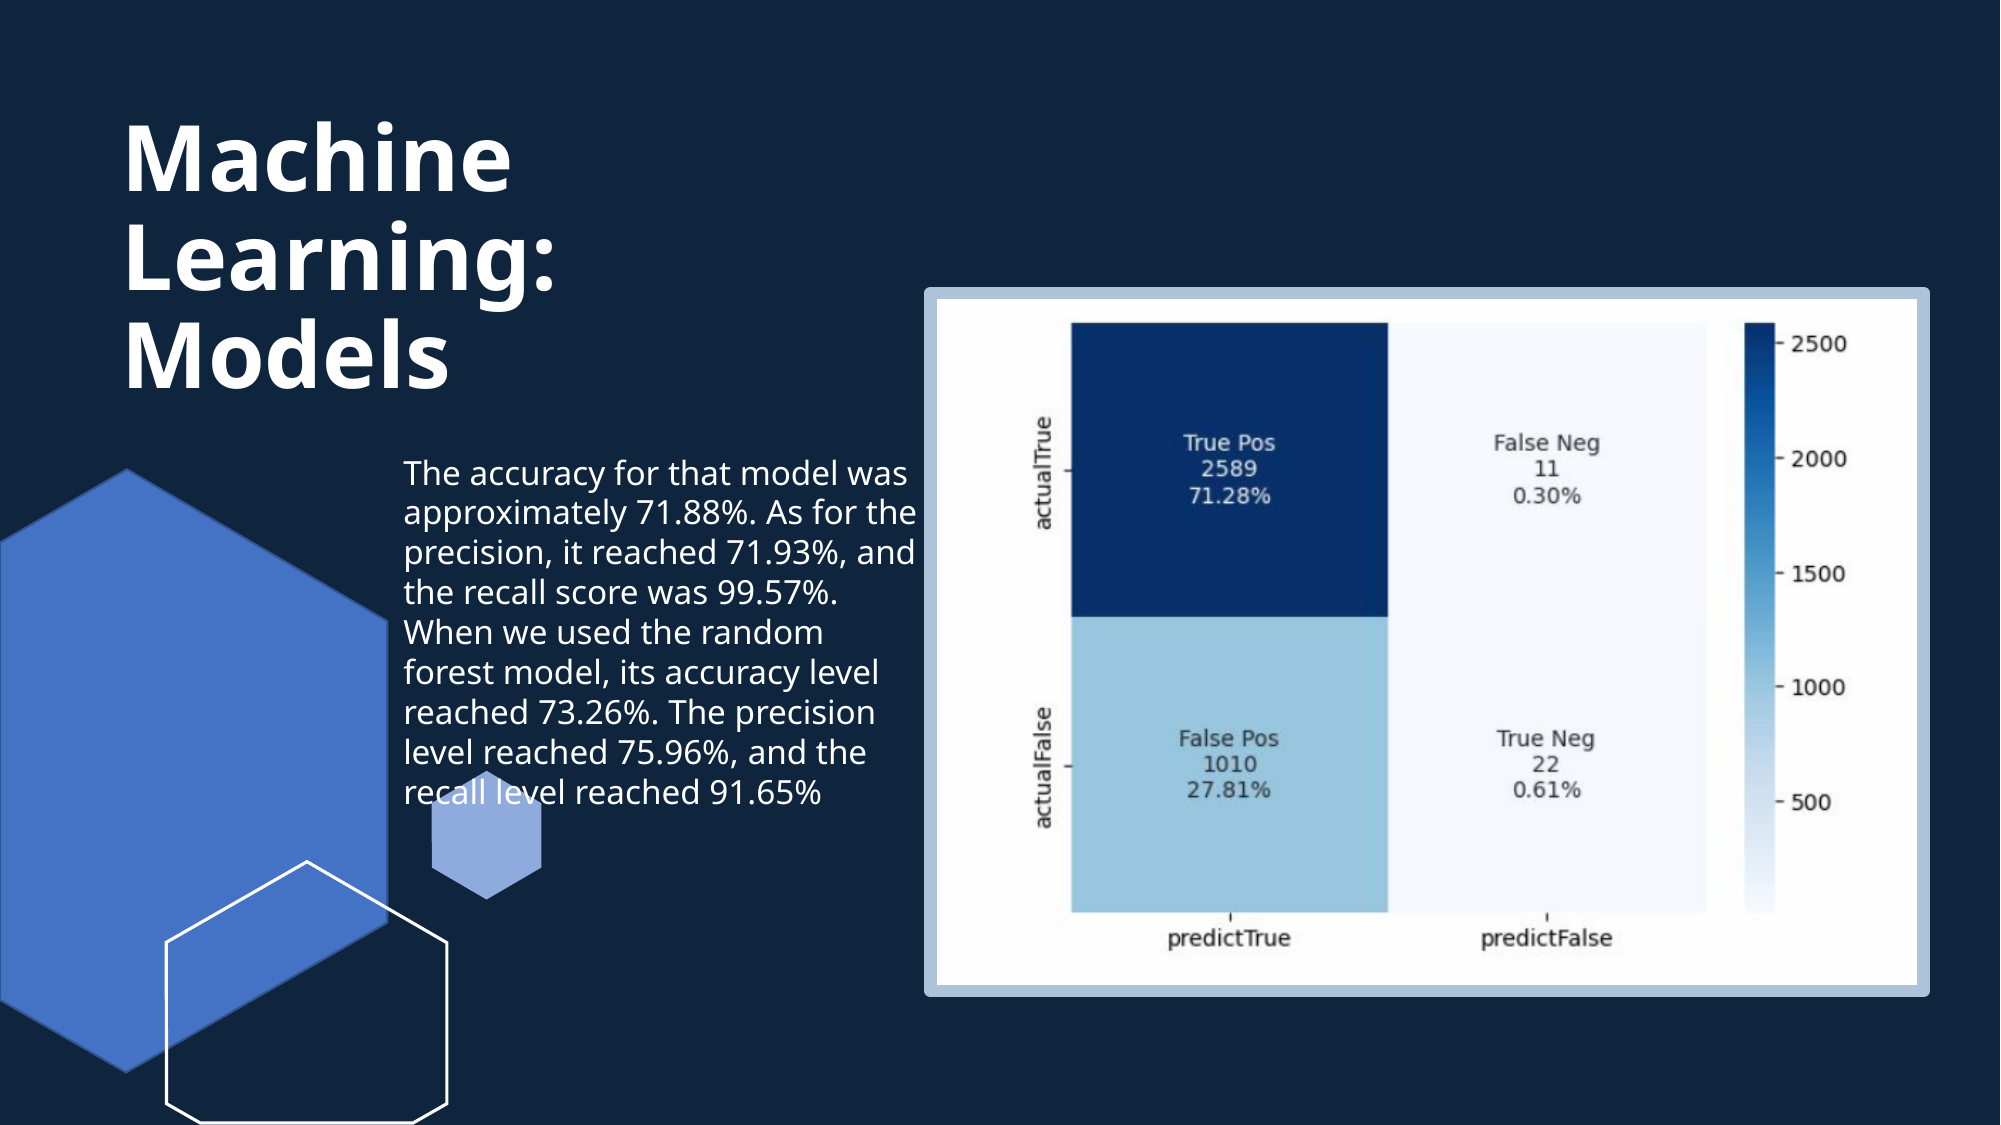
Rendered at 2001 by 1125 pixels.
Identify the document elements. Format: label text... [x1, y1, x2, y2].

title Machine Learning: Models [106, 104, 881, 551]
text_box The accuracy for that model was approximately 71.88%. As for the precision, it reached 71.93%, and the recall score was 99.57%. When we used the random forest model, its accuracy level reached 73.26%. The precision level reached 75.96%, and the recall level reached 91.65% [388, 444, 936, 819]
picture [936, 299, 1918, 985]
